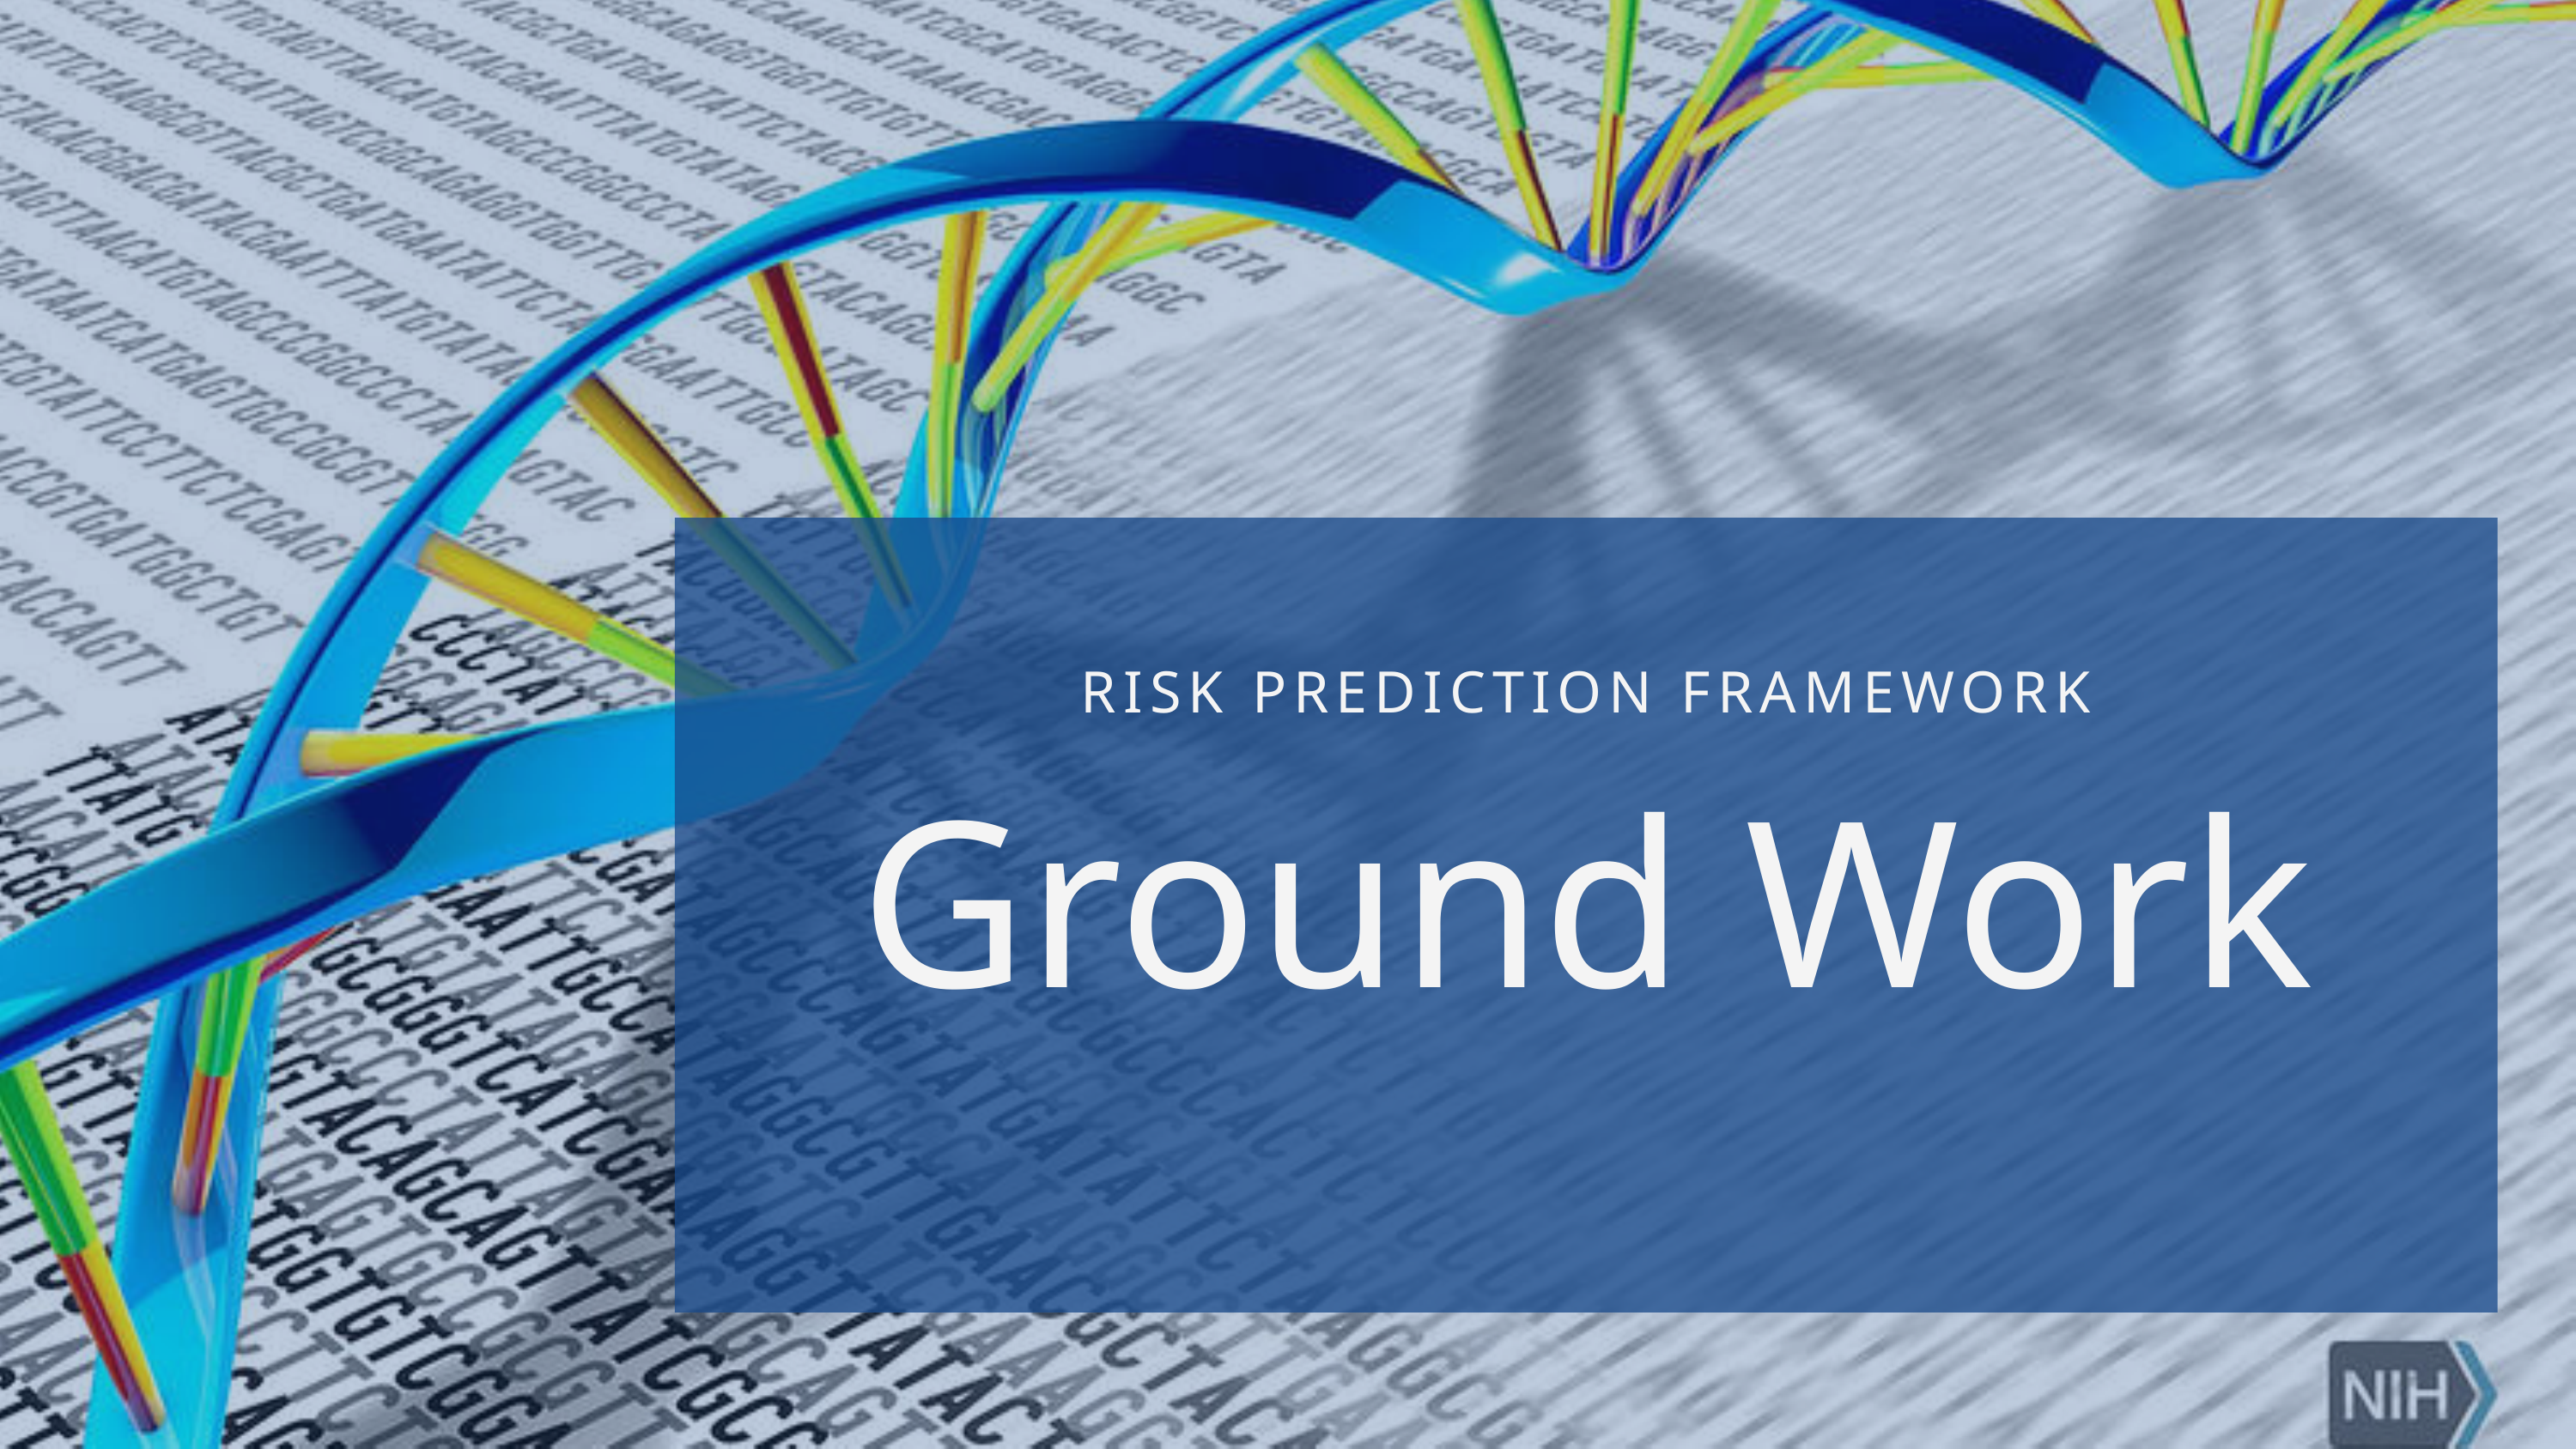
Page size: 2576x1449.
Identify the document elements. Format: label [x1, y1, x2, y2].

text_box [674, 517, 2498, 1313]
text_box [0, 0, 2576, 1449]
